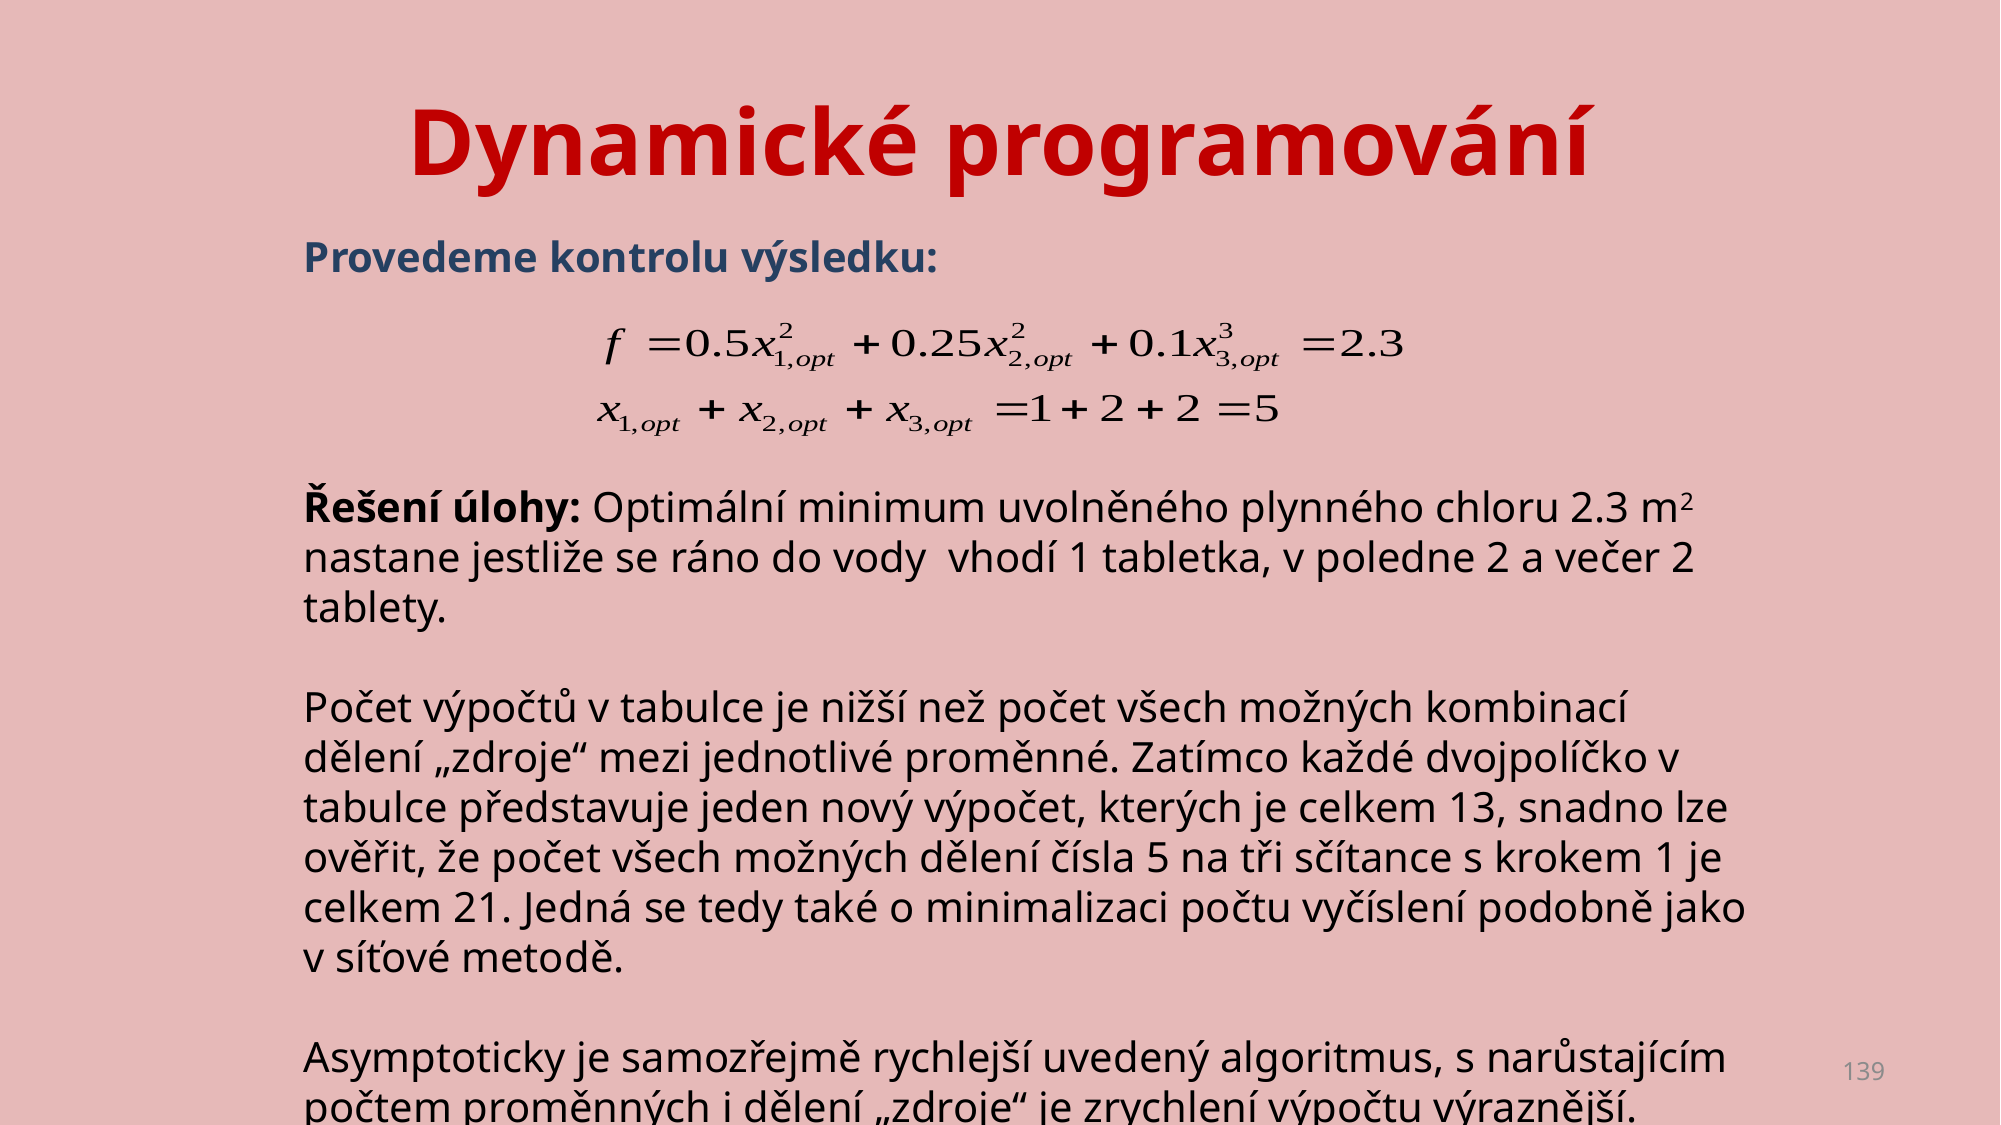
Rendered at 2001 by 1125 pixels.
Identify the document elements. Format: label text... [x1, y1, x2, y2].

title Dynamické programování [99, 45, 1900, 233]
text_box Provedeme kontrolu výsledku: Řešení úlohy: Optimální minimum uvolněného plynného chloru 2.3 m2 nastane jestliže se ráno do vody vhodí 1 tabletka, v poledne 2 a večer 2 tablety. Počet výpočtů v tabulce je nižší než počet všech možných kombinací dělení „zdroje“ mezi jednotlivé proměnné. Zatímco každé dvojpolíčko v tabulce představuje jeden nový výpočet, kterých je celkem 13, snadno lze ověřit, že počet všech možných dělení čísla 5 na tři sčítance s krokem 1 je celkem 21. Jedná se tedy také o minimalizaci počtu vyčíslení podobně jako v síťové metodě. Asymptoticky je samozřejmě rychlejší uvedený algoritmus, s narůstajícím počtem proměnných i dělení „zdroje“ je zrychlení výpočtu výraznější. [288, 223, 1767, 1125]
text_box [586, 312, 1413, 445]
slide_number 139 [1767, 1042, 1900, 1103]
